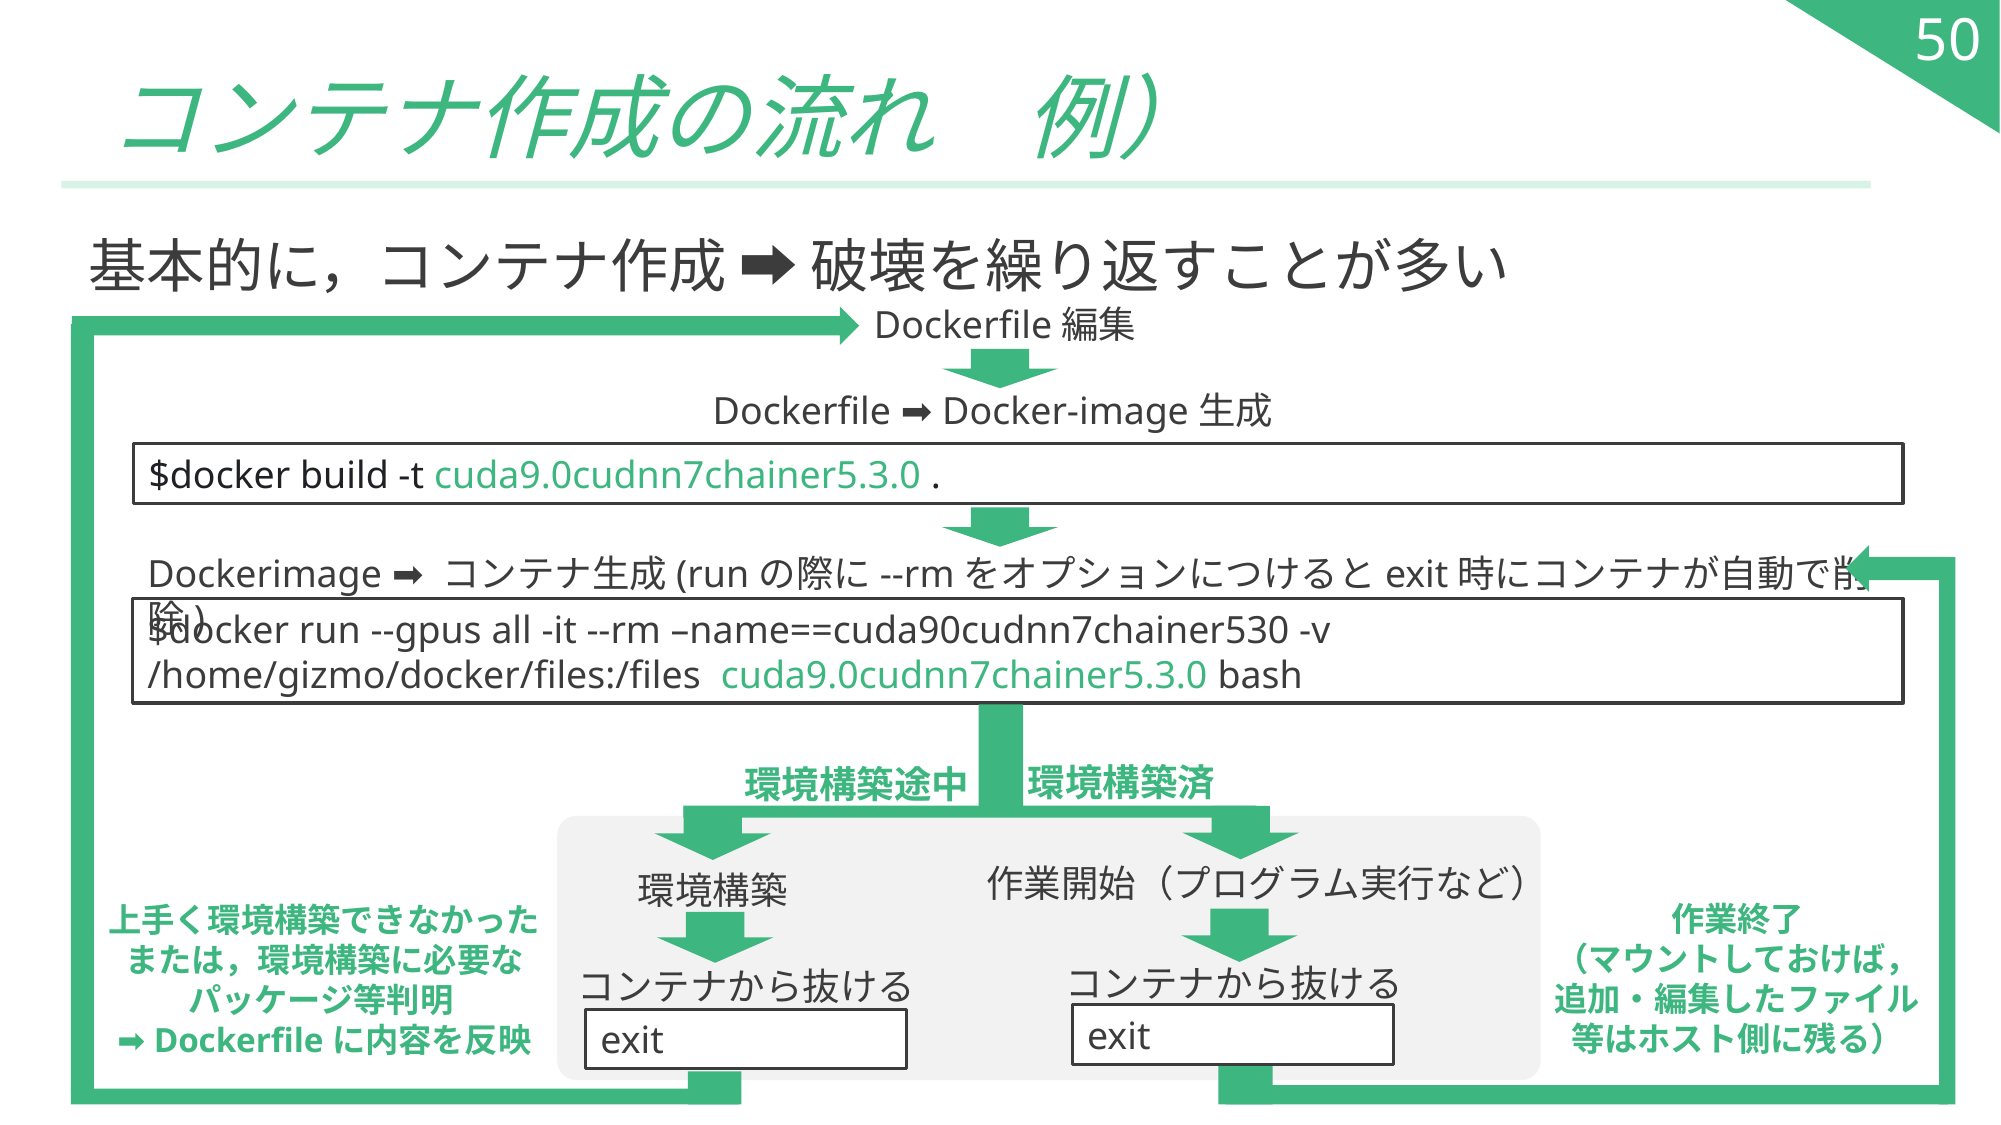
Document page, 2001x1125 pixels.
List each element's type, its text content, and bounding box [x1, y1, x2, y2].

text_box [1179, 906, 1300, 952]
text_box 作業終了 （マウントしておけば， 追加・編集したファイル等はホスト側に残る） [1535, 891, 1937, 1066]
text_box [686, 1070, 743, 1106]
text_box Dockerimage ➡ コンテナ生成(runの際に--rmをオプションにつけるとexit時にコンテナが自動で削除) [132, 542, 1927, 648]
text_box [939, 505, 1061, 549]
text_box [1275, 1083, 1937, 1106]
text_box [1844, 543, 1953, 594]
text_box Dockerfile ➡ Docker-image生成 [698, 379, 1302, 440]
text_box [1268, 913, 1542, 1082]
text_box 環境構築途中 [713, 753, 1000, 814]
text_box [69, 1087, 686, 1106]
text_box [1937, 555, 1957, 1106]
text_box [1180, 804, 1301, 861]
text_box [70, 304, 861, 347]
text_box コンテナから抜ける [562, 955, 932, 1016]
text_box [655, 910, 776, 965]
text_box $docker build -t cuda9.0cudnn7chainer5.3.0 . [133, 443, 1904, 504]
text_box [977, 703, 1025, 804]
text_box 上手く環境構築できなかった または，環境構築に必要なパッケージ等判明 ➡ Dockerfileに内容を反映 [96, 891, 558, 1067]
text_box コンテナから抜ける [1050, 952, 1420, 1012]
text_box [1264, 813, 1543, 852]
title コンテナ作成の流れ 例） [93, 44, 1904, 178]
text_box exit [1072, 1012, 1394, 1065]
text_box Dockerfile編集 [859, 294, 1159, 354]
text_box [555, 813, 1218, 1082]
text_box 環境構築済 [1025, 751, 1265, 804]
slide_number 50 [1714, 11, 1997, 72]
text_box [1217, 1065, 1275, 1106]
text_box [939, 347, 1061, 390]
text_box [682, 804, 1210, 819]
text_box $docker run --gpus all -it --rm –name==cuda90cudnn7chainer530 -v /home/gizmo/docker/files:/files cuda9.0cudnn7chainer5.3.0 bash [132, 648, 1904, 704]
text_box 作業開始（プログラム実行など） [957, 852, 1577, 913]
text_box 環境構築 [623, 859, 820, 920]
list 基本的に，コンテナ作成 ➡ 破壊を繰り返すことが多い [73, 187, 1764, 325]
text_box exit [585, 1016, 907, 1069]
text_box [69, 322, 96, 1092]
text_box [652, 806, 773, 862]
